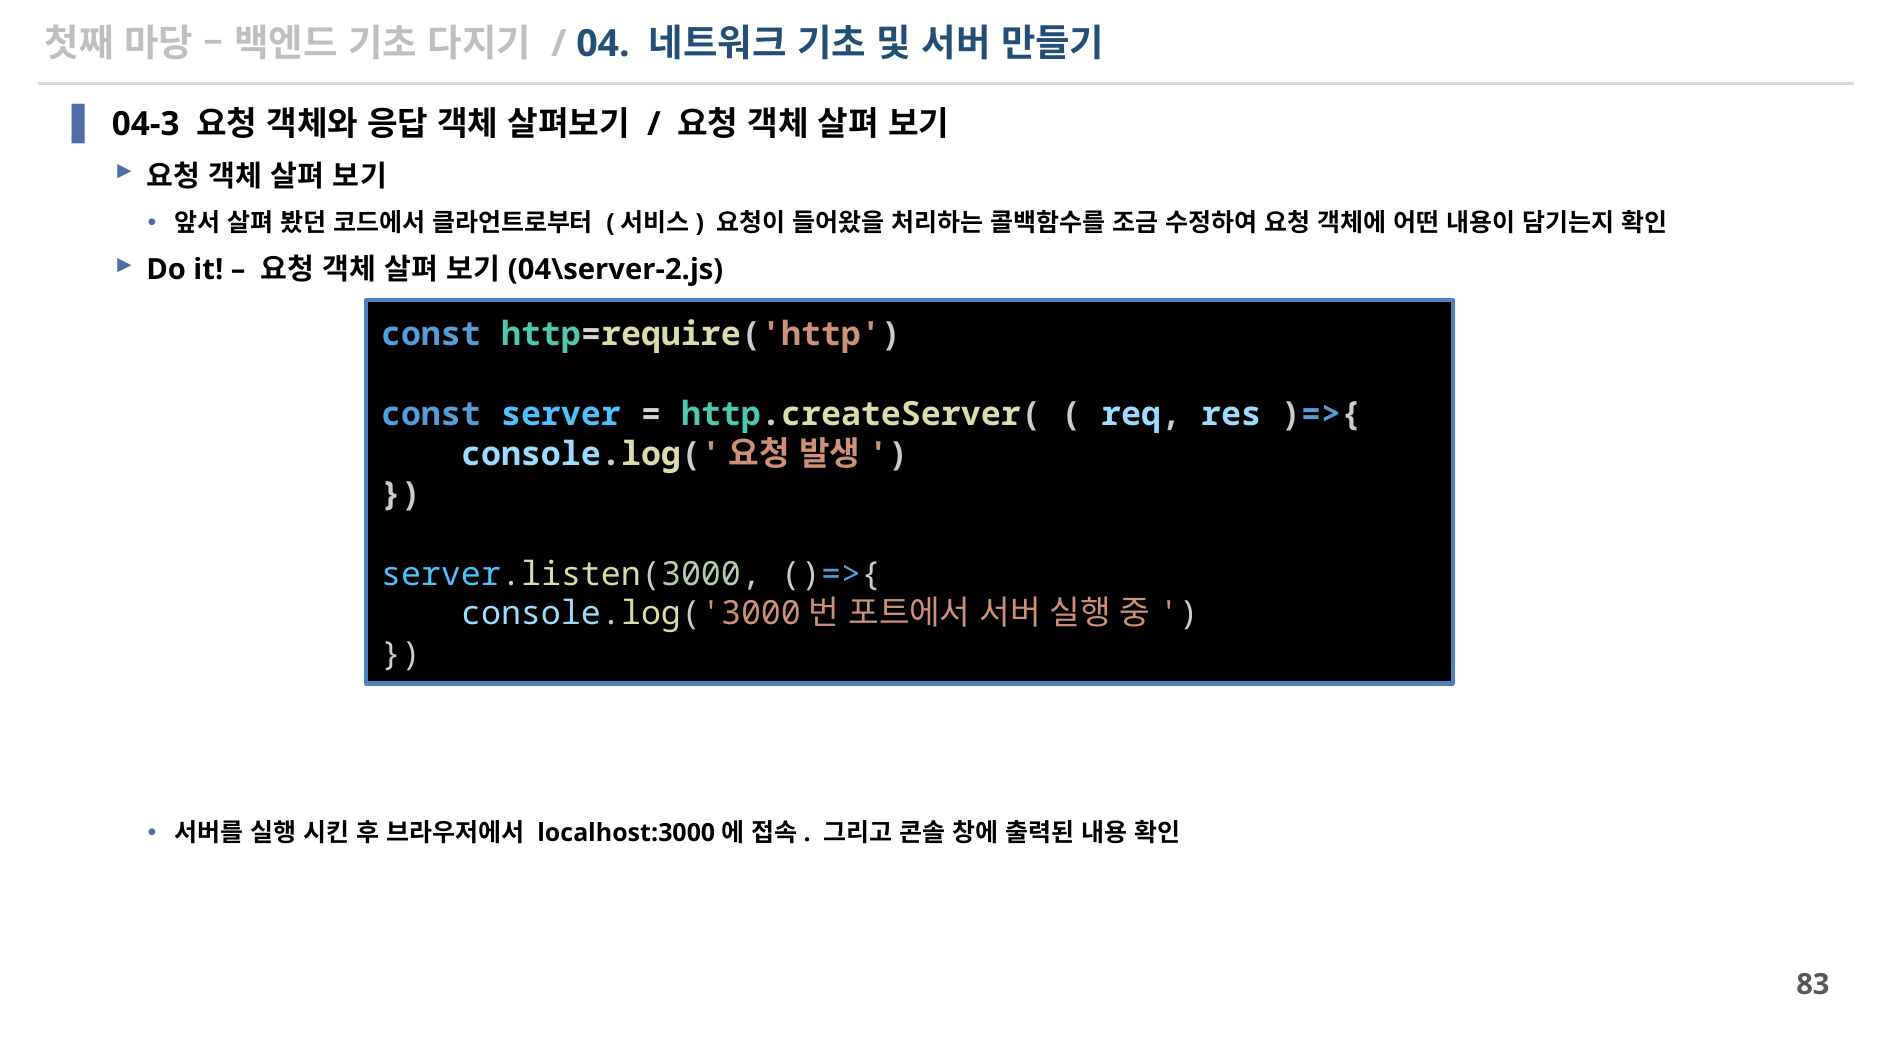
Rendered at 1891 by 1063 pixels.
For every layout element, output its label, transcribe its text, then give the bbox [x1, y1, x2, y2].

list 04-3 요청 객체와 응답 객체 살펴보기 / 요청 객체 살펴 보기 요청 객체 살펴 보기 앞서 살펴 봤던 코드에서 클라언트로부터 (서비스) 요청이 들어왔을 처리하는 콜백함수를 조금 수정하여 요청 객체에 어떤 내용이 담기는지 확인 Do it! – 요청 객체 살펴 보기(04\server-2.js) 서버를 실행 시킨 후 브라우저에서 localhost:3000에 접속. 그리고 콘솔 창에 출력된 내용 확인 [43, 94, 1855, 506]
text_box const http=require('http') const server = http.createServer( ( req, res )=>{ console.log('요청 발생') }) server.listen(3000, ()=>{ console.log('3000번 포트에서 서버 실행 중') }) [364, 298, 1455, 686]
title 첫째 마당 – 백엔드 기초 다지기 / 04. 네트워크 기초 및 서버 만들기 [29, 11, 1809, 73]
slide_number 83 [1703, 956, 1845, 1014]
